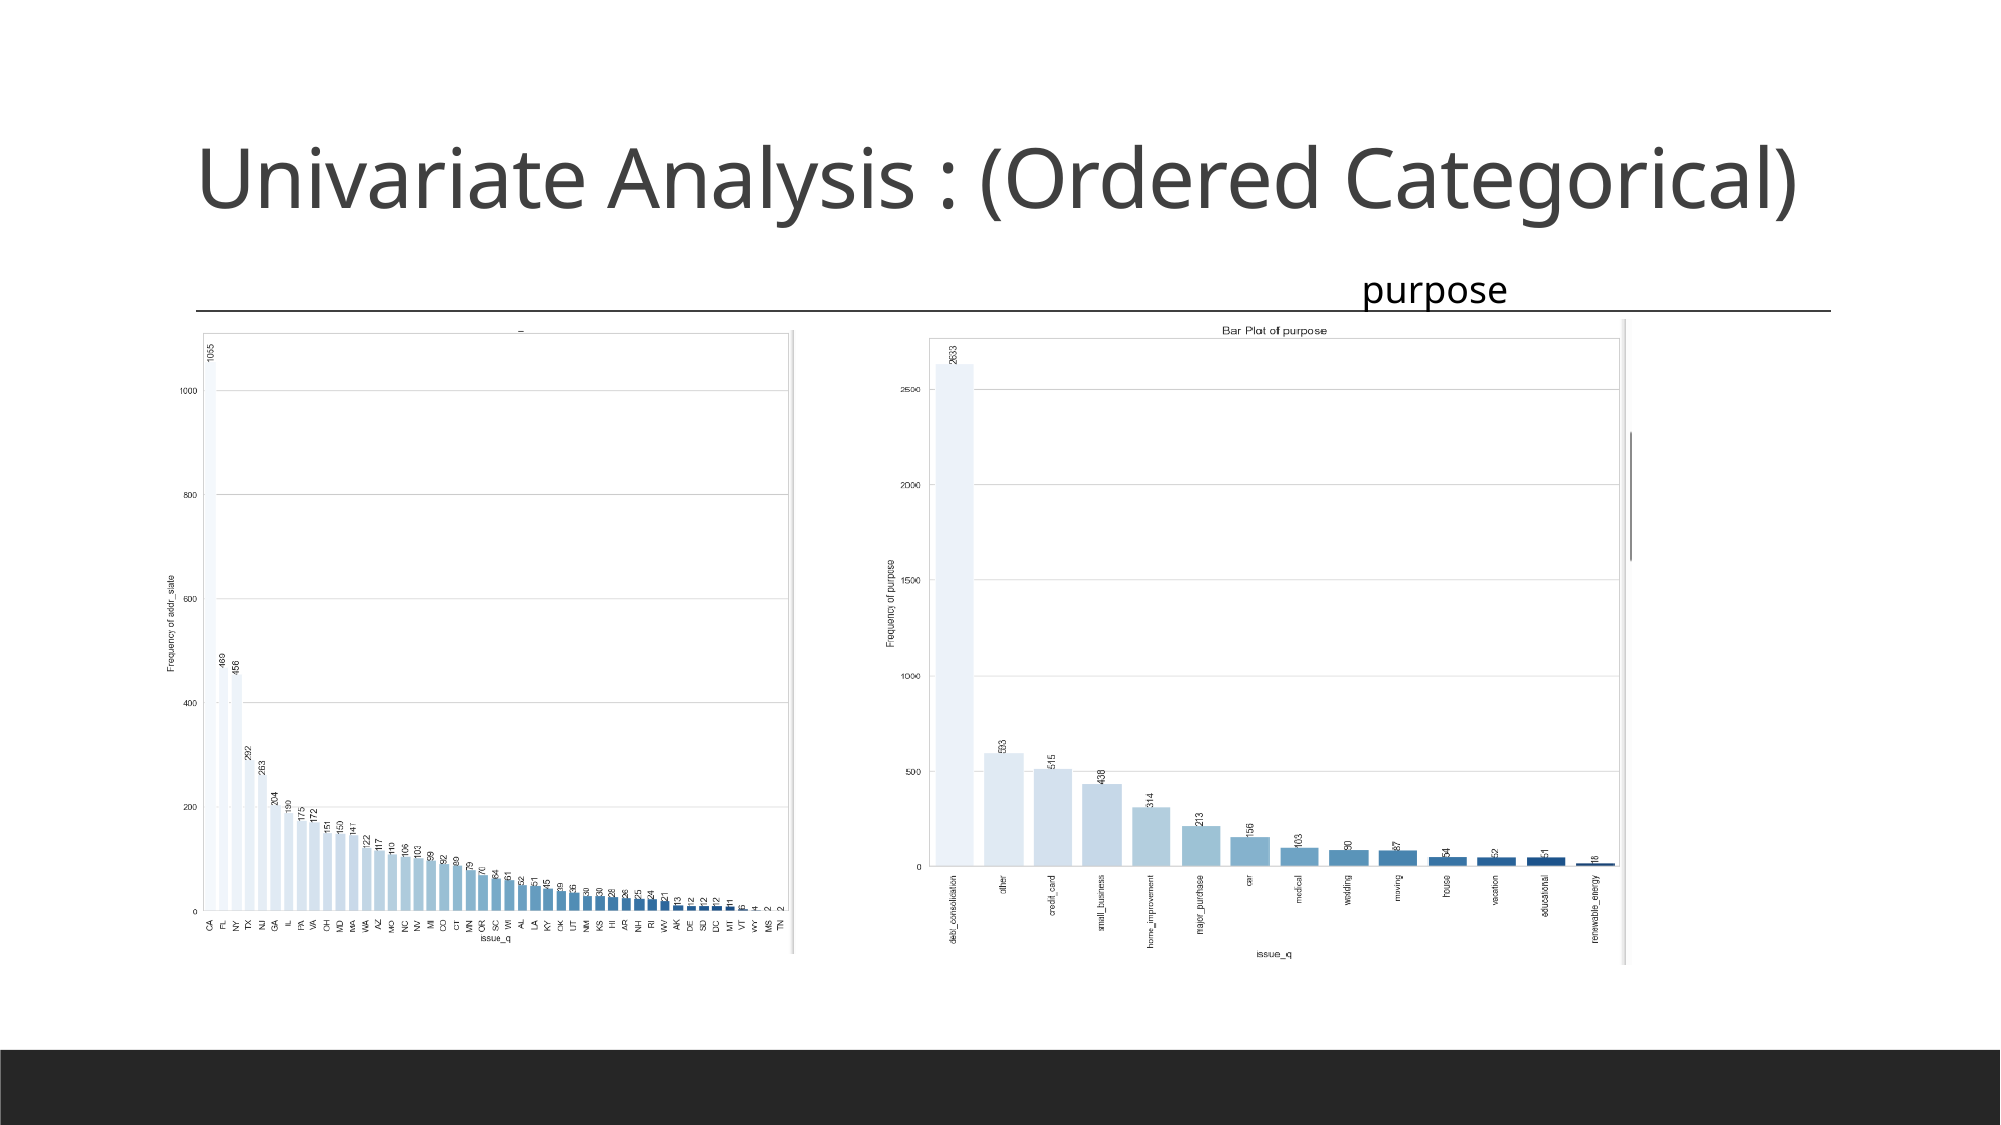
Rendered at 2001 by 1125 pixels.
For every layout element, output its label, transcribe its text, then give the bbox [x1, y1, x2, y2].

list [138, 329, 797, 954]
picture [845, 318, 1633, 965]
text_box purpose [1346, 258, 1670, 319]
title Univariate Analysis : (Ordered Categorical) [180, 47, 1830, 235]
